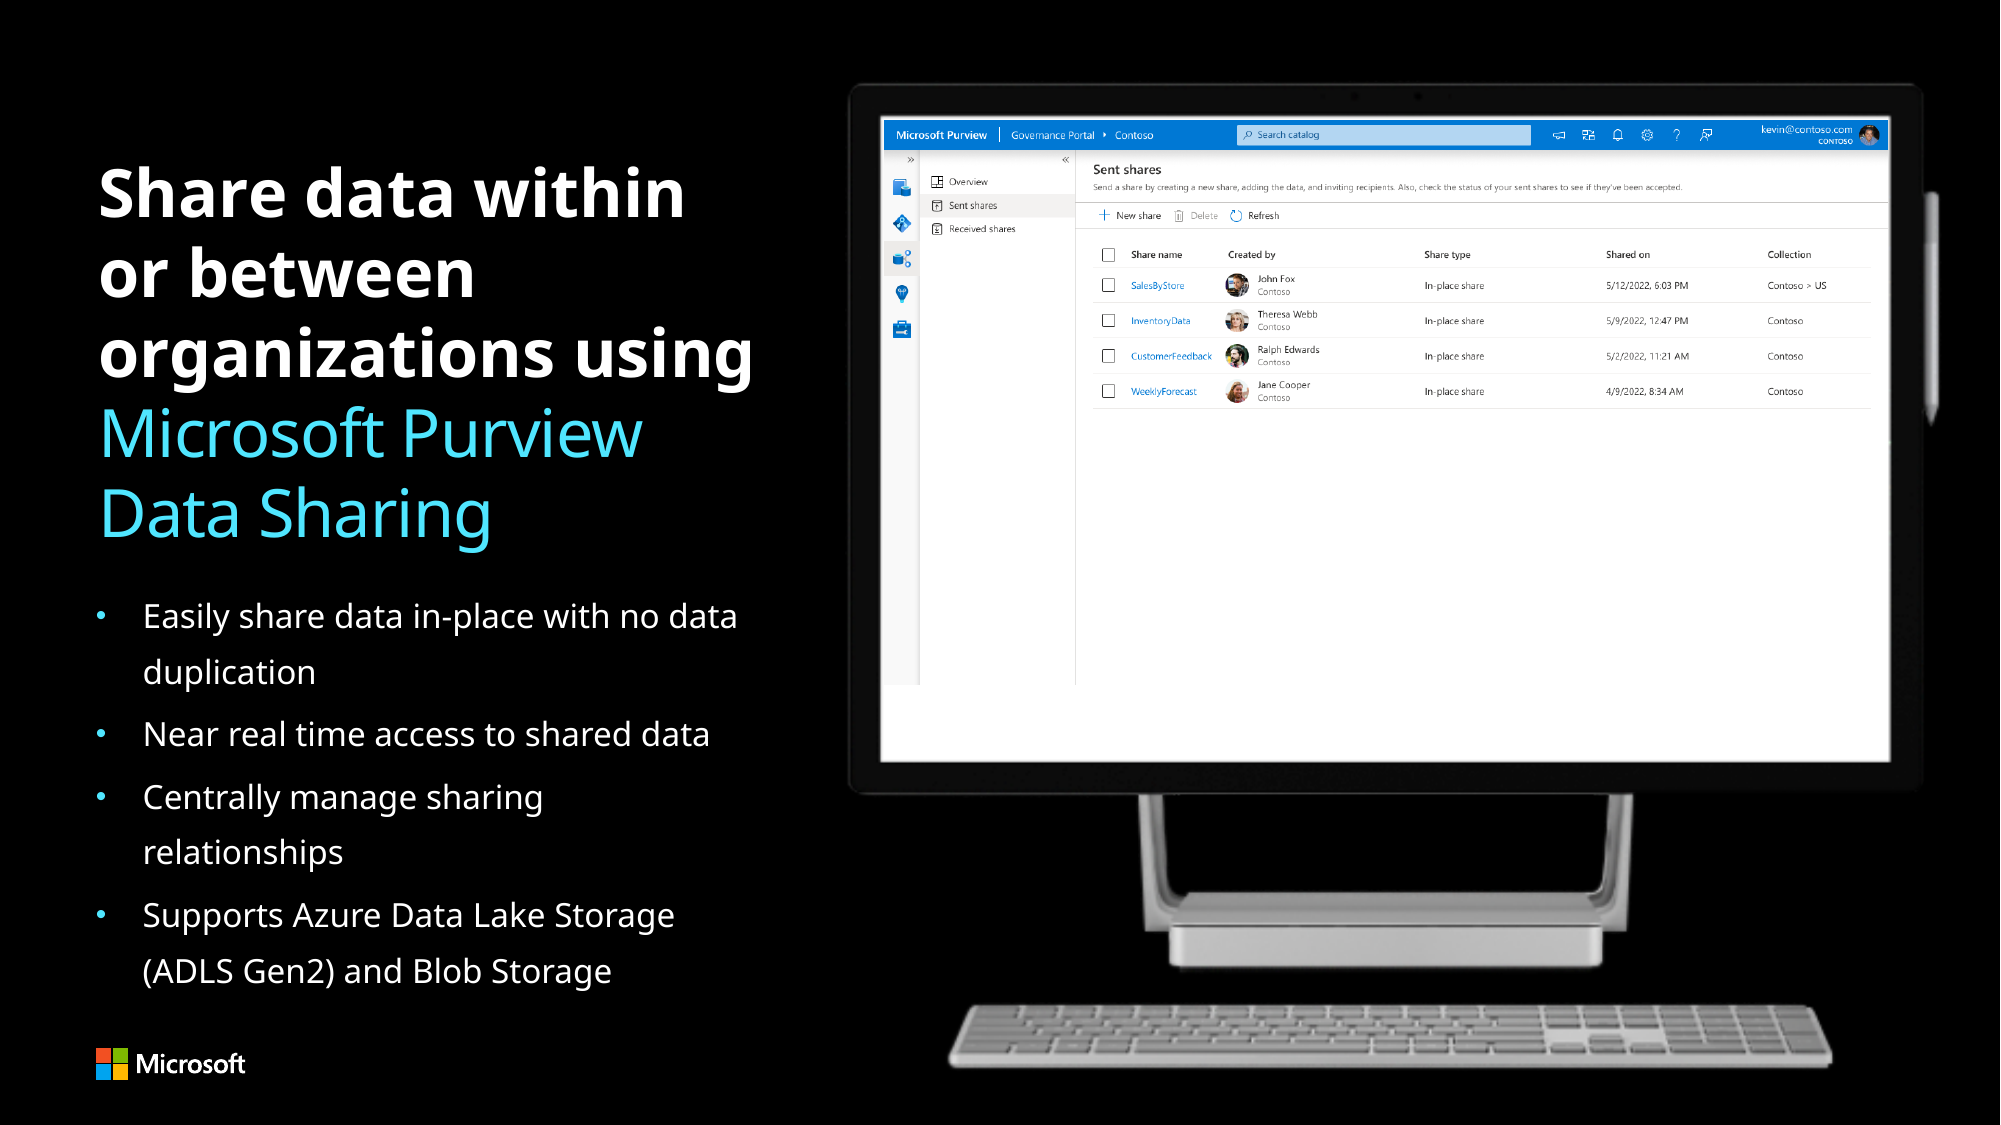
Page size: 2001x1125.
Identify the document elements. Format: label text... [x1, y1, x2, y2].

list Easily share data in-place with no data duplication Near real time access to shared data Centrally manage sharing relationships Supports Azure Data Lake Storage (ADLS Gen2) and Blob Storage [95, 579, 673, 936]
picture [673, 45, 2000, 1125]
picture [95, 1047, 250, 1080]
title Share data within or between organizations using Microsoft Purview Data Sharing [98, 150, 673, 334]
